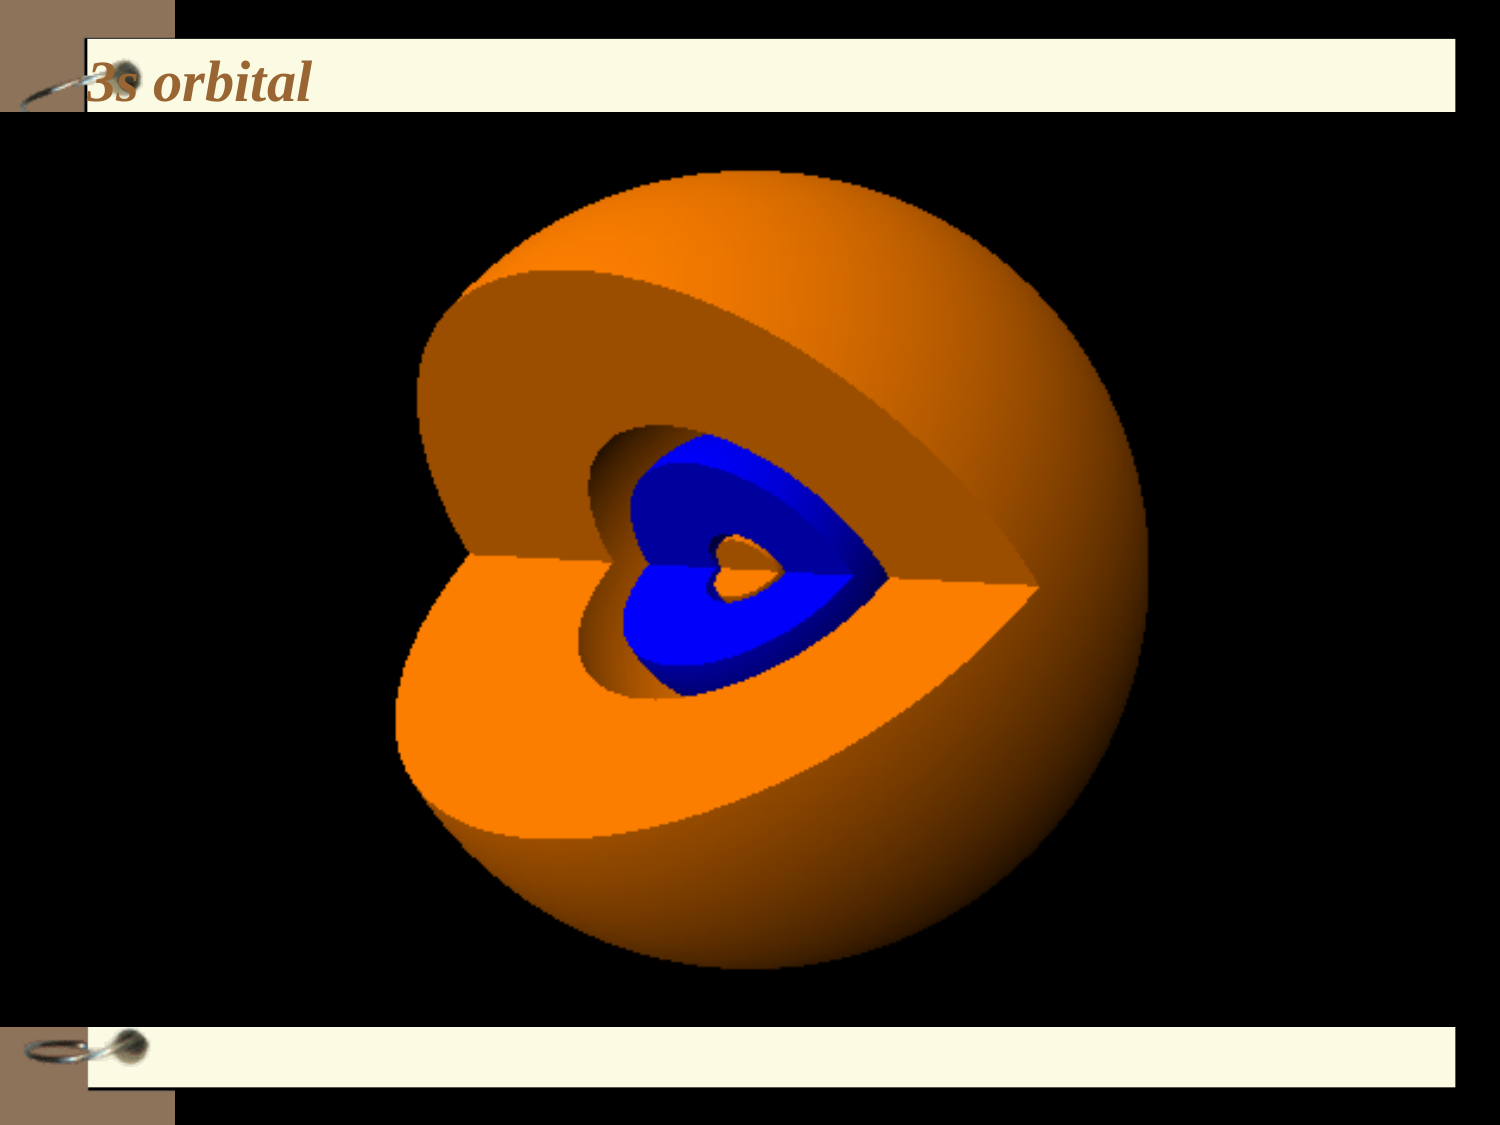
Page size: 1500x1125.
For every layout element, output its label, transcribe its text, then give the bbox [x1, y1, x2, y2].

text_box 3s orbital [72, 35, 328, 110]
picture [0, 0, 1500, 1125]
